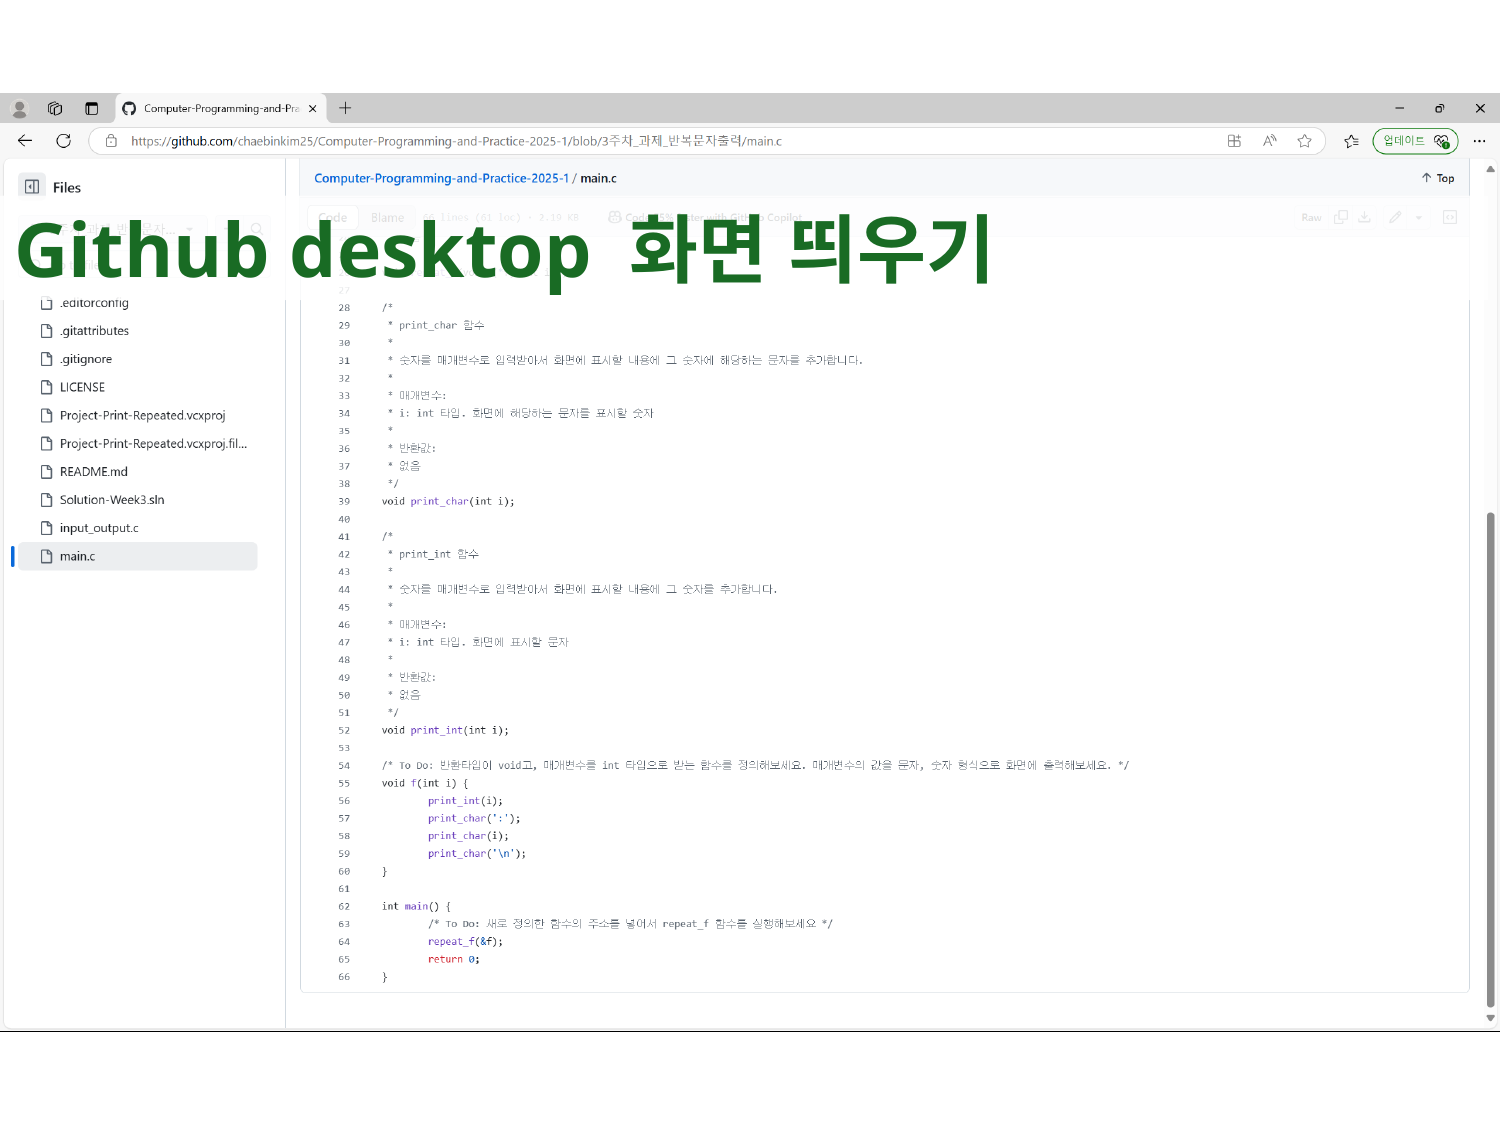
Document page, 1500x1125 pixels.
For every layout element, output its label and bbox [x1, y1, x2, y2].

picture [0, 93, 1500, 1032]
